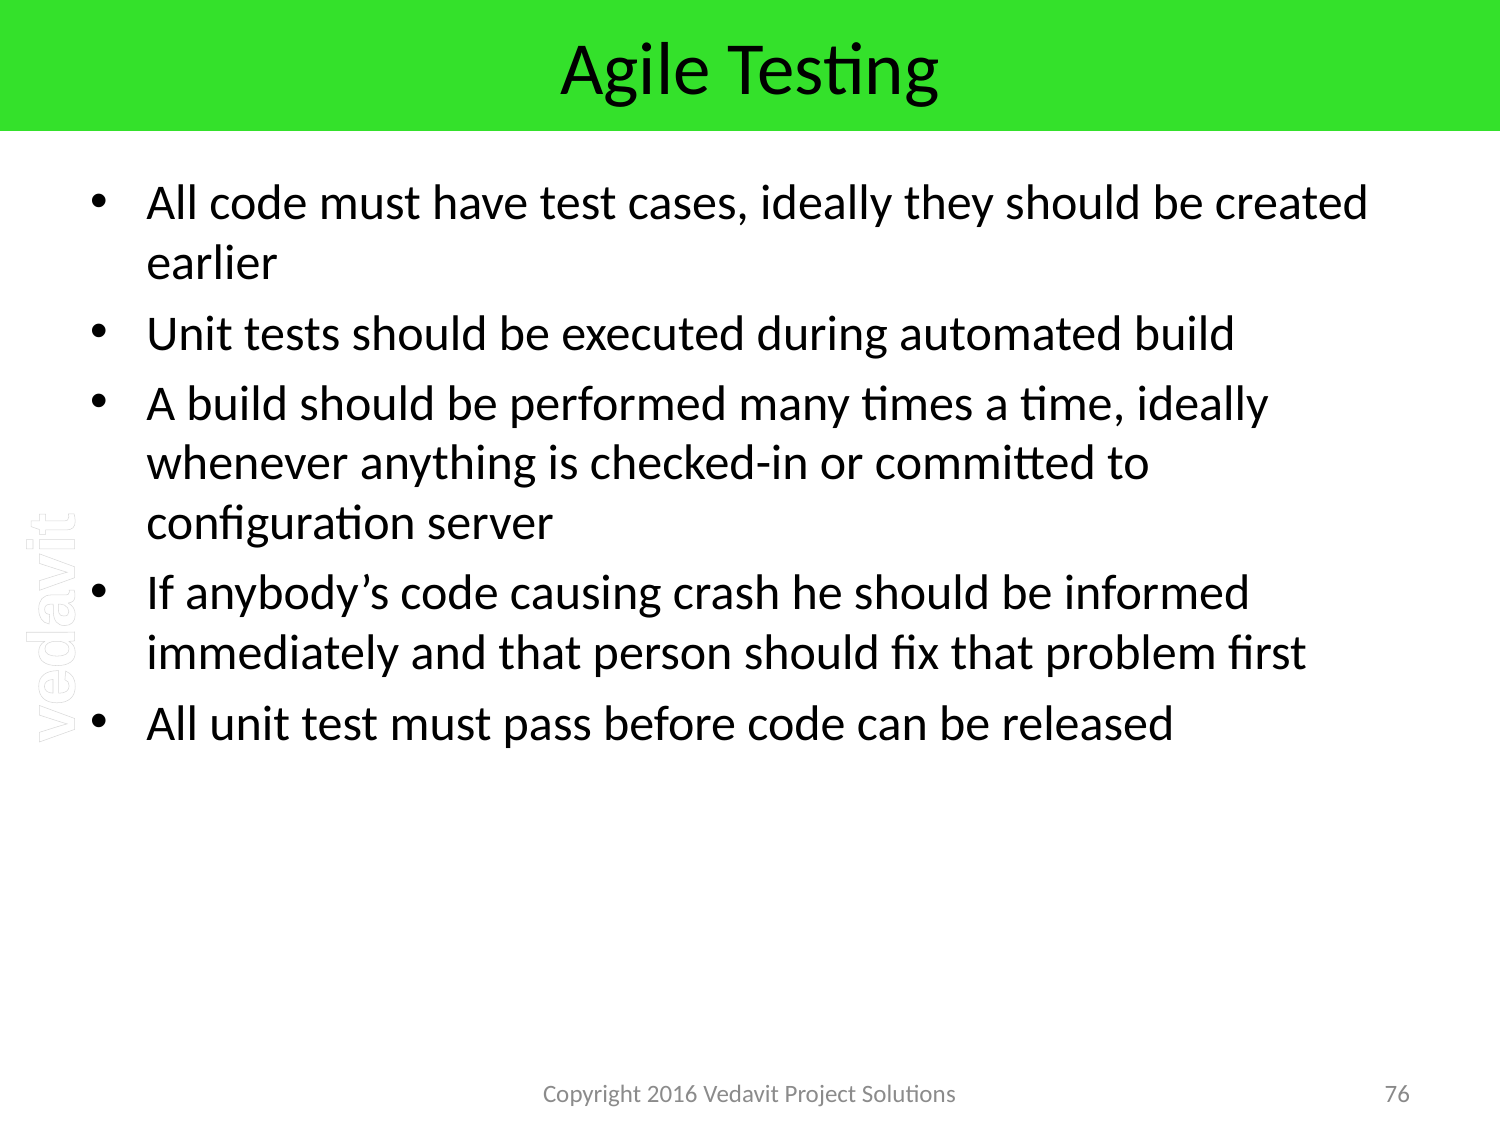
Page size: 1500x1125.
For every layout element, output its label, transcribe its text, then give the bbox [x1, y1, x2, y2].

list All code must have test cases, ideally they should be created earlier Unit tests should be executed during automated build A build should be performed many times a time, ideally whenever anything is checked-in or committed to configuration server If anybody’s code causing crash he should be informed immediately and that person should fix that problem first All unit test must pass before code can be released [75, 162, 1425, 1000]
footer Copyright 2016 Vedavit Project Solutions [512, 1062, 988, 1123]
title Agile Testing [0, 0, 1500, 131]
slide_number 76 [1074, 1062, 1425, 1123]
